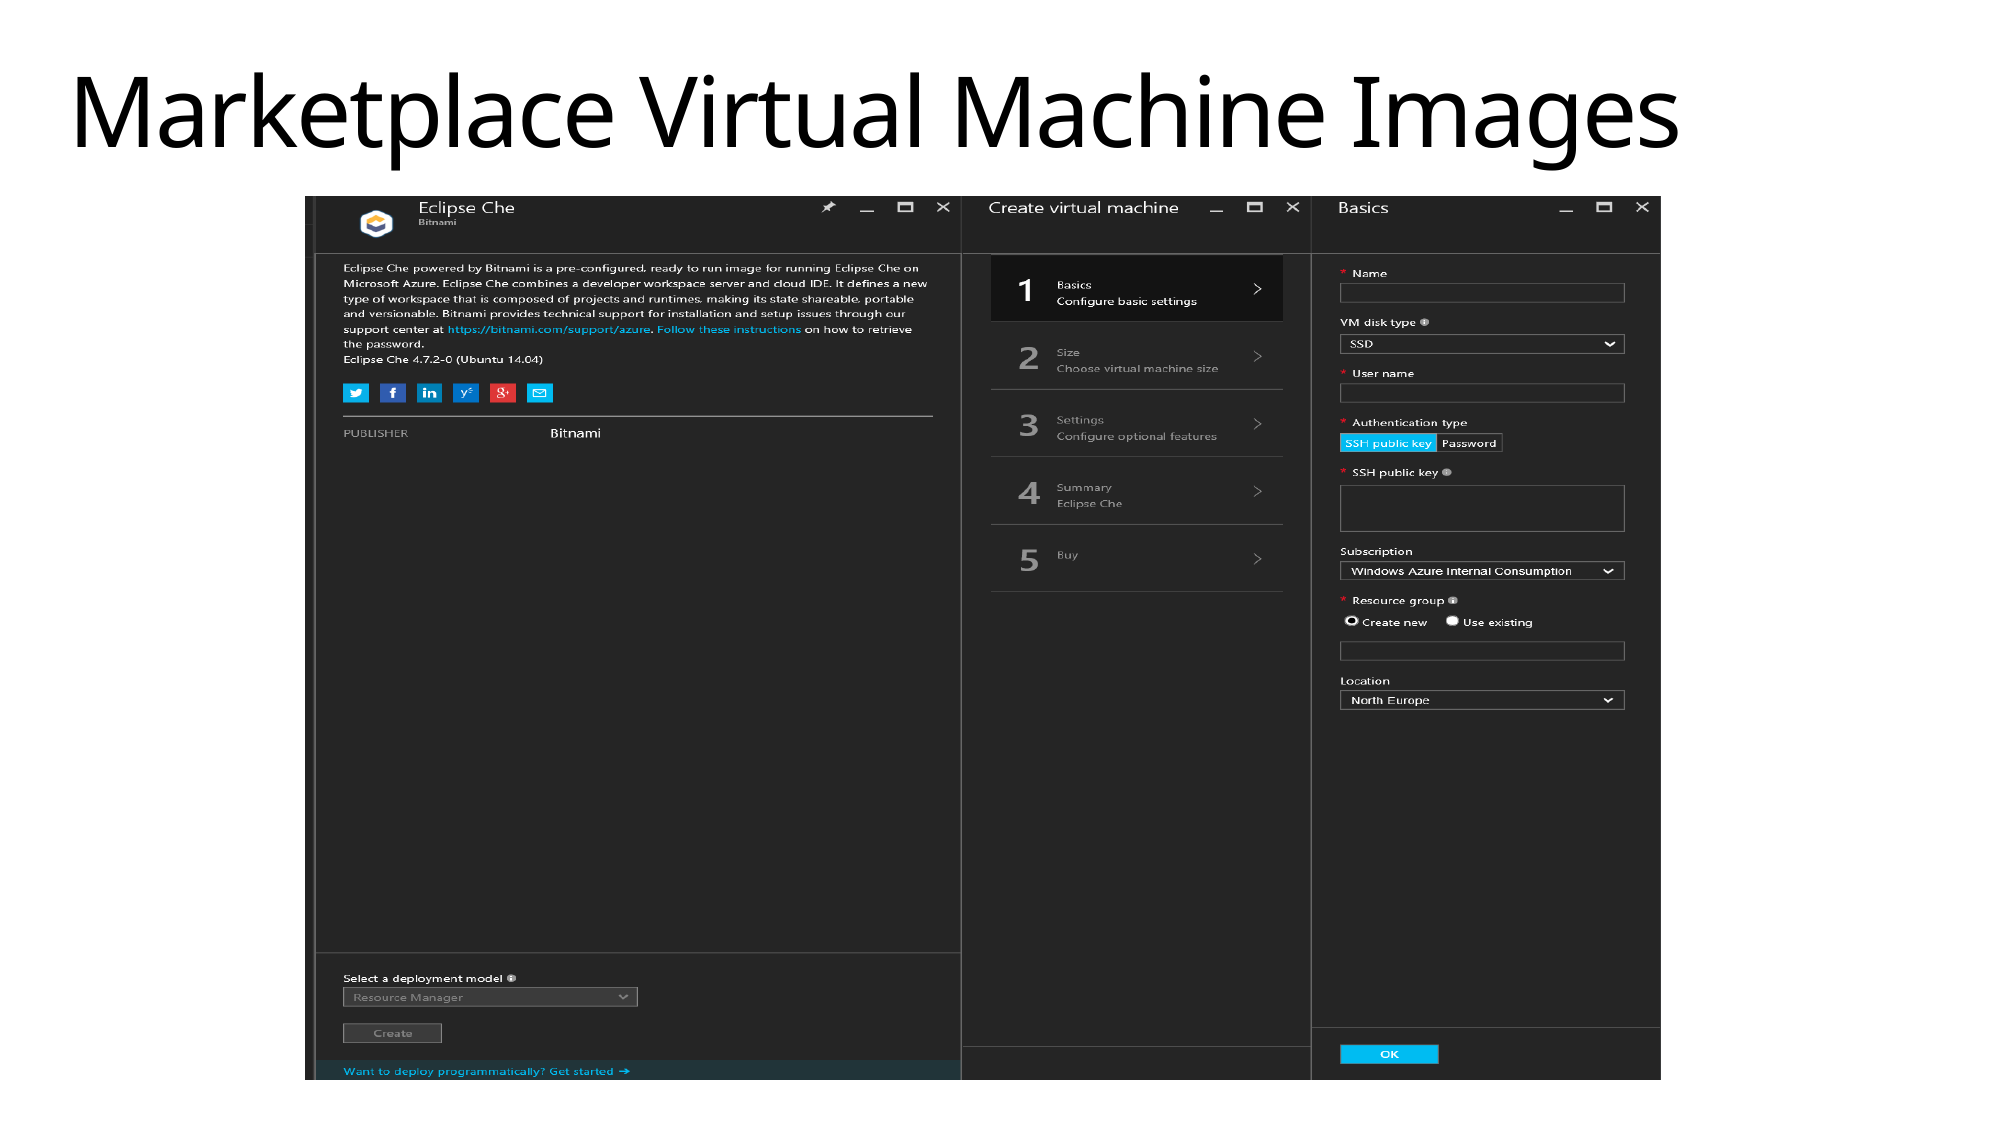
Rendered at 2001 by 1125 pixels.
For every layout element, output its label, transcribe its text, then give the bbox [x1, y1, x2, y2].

title Marketplace Virtual Machine Images [44, 47, 1957, 196]
picture [304, 195, 1661, 1080]
